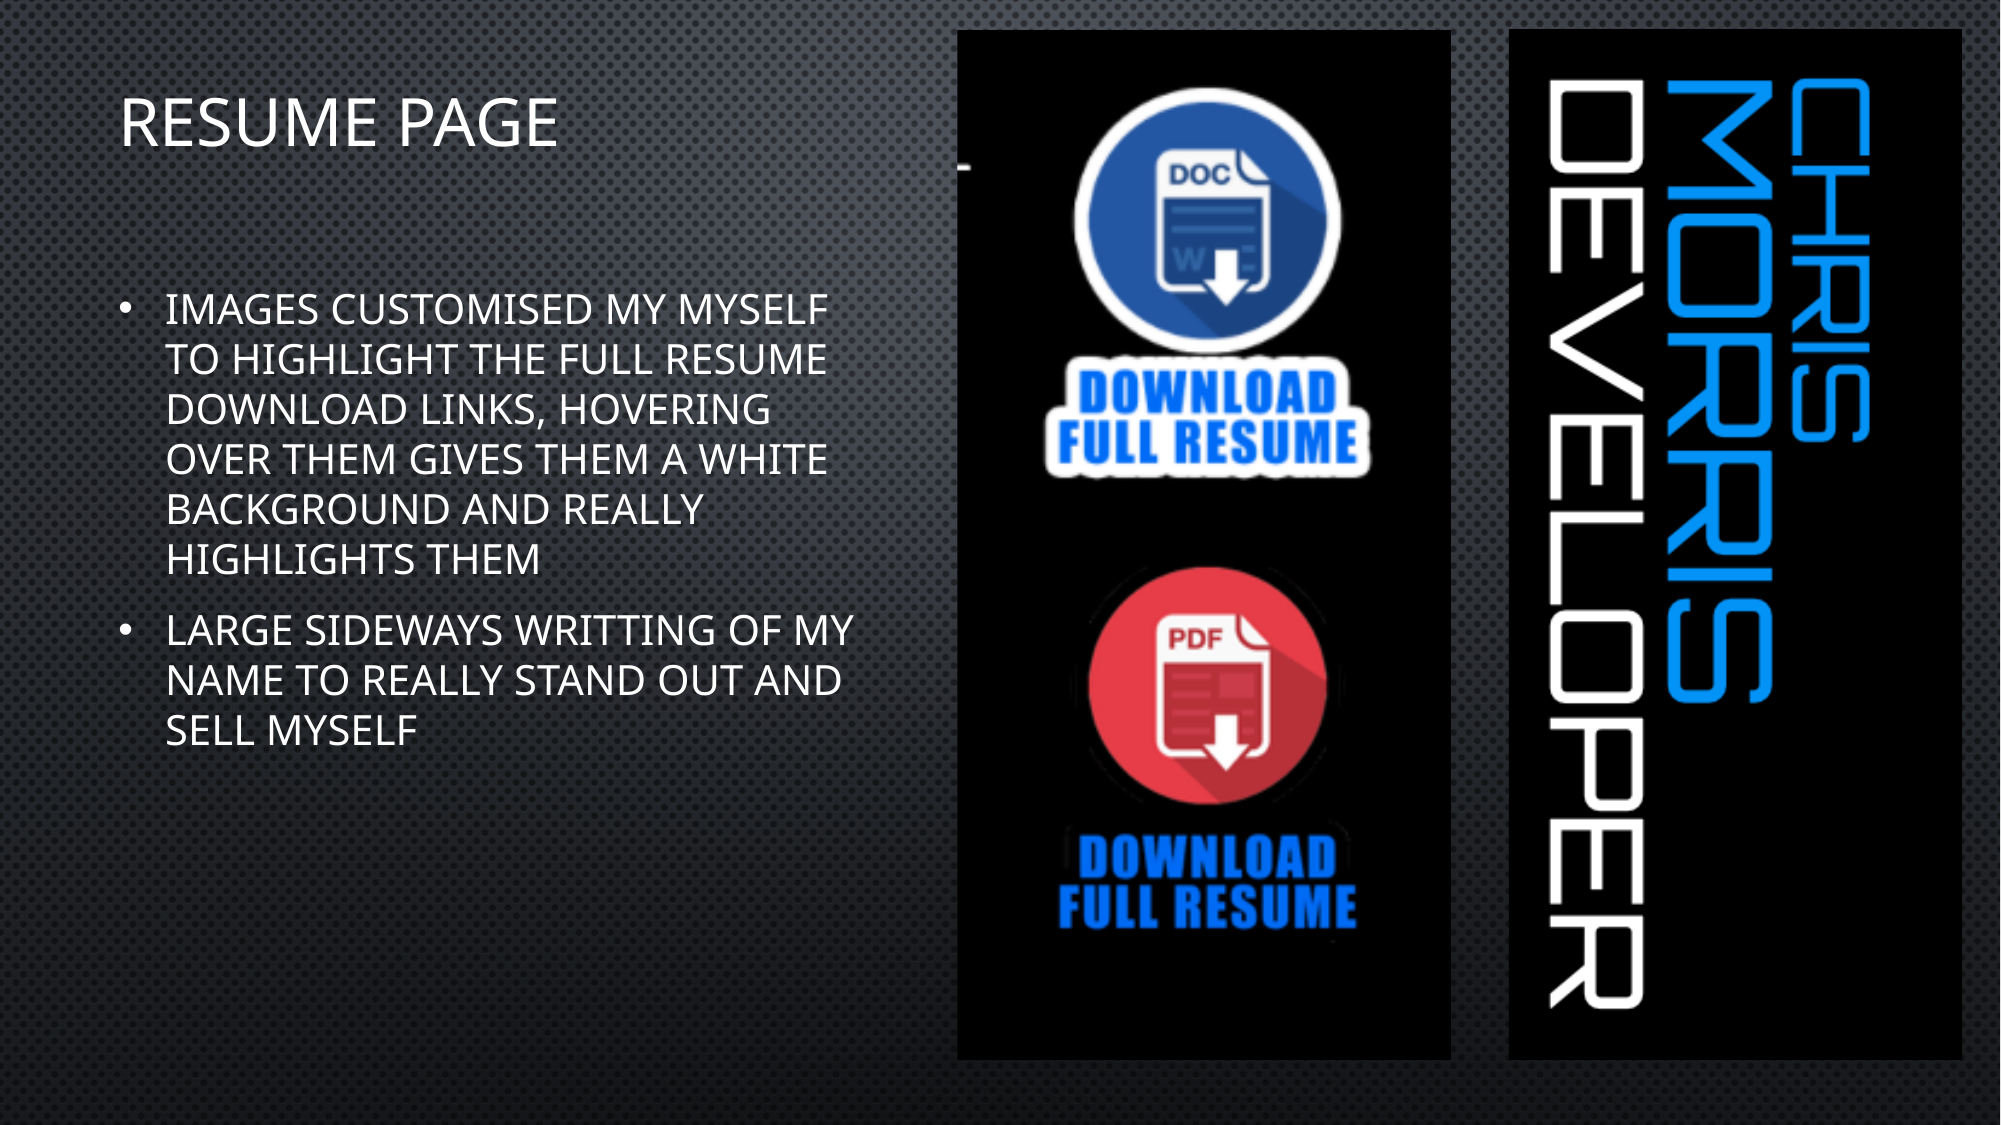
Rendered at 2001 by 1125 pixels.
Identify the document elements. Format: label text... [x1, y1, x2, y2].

picture [957, 30, 1452, 1060]
title RESUME PAGE [103, 0, 1729, 276]
list Images customised my myself to highlight the full resume download links, hovering over them gives them a white background and really highlights them Large sideways writting of my name to really stand out and sell myself [103, 119, 900, 989]
picture [1508, 28, 1963, 1060]
